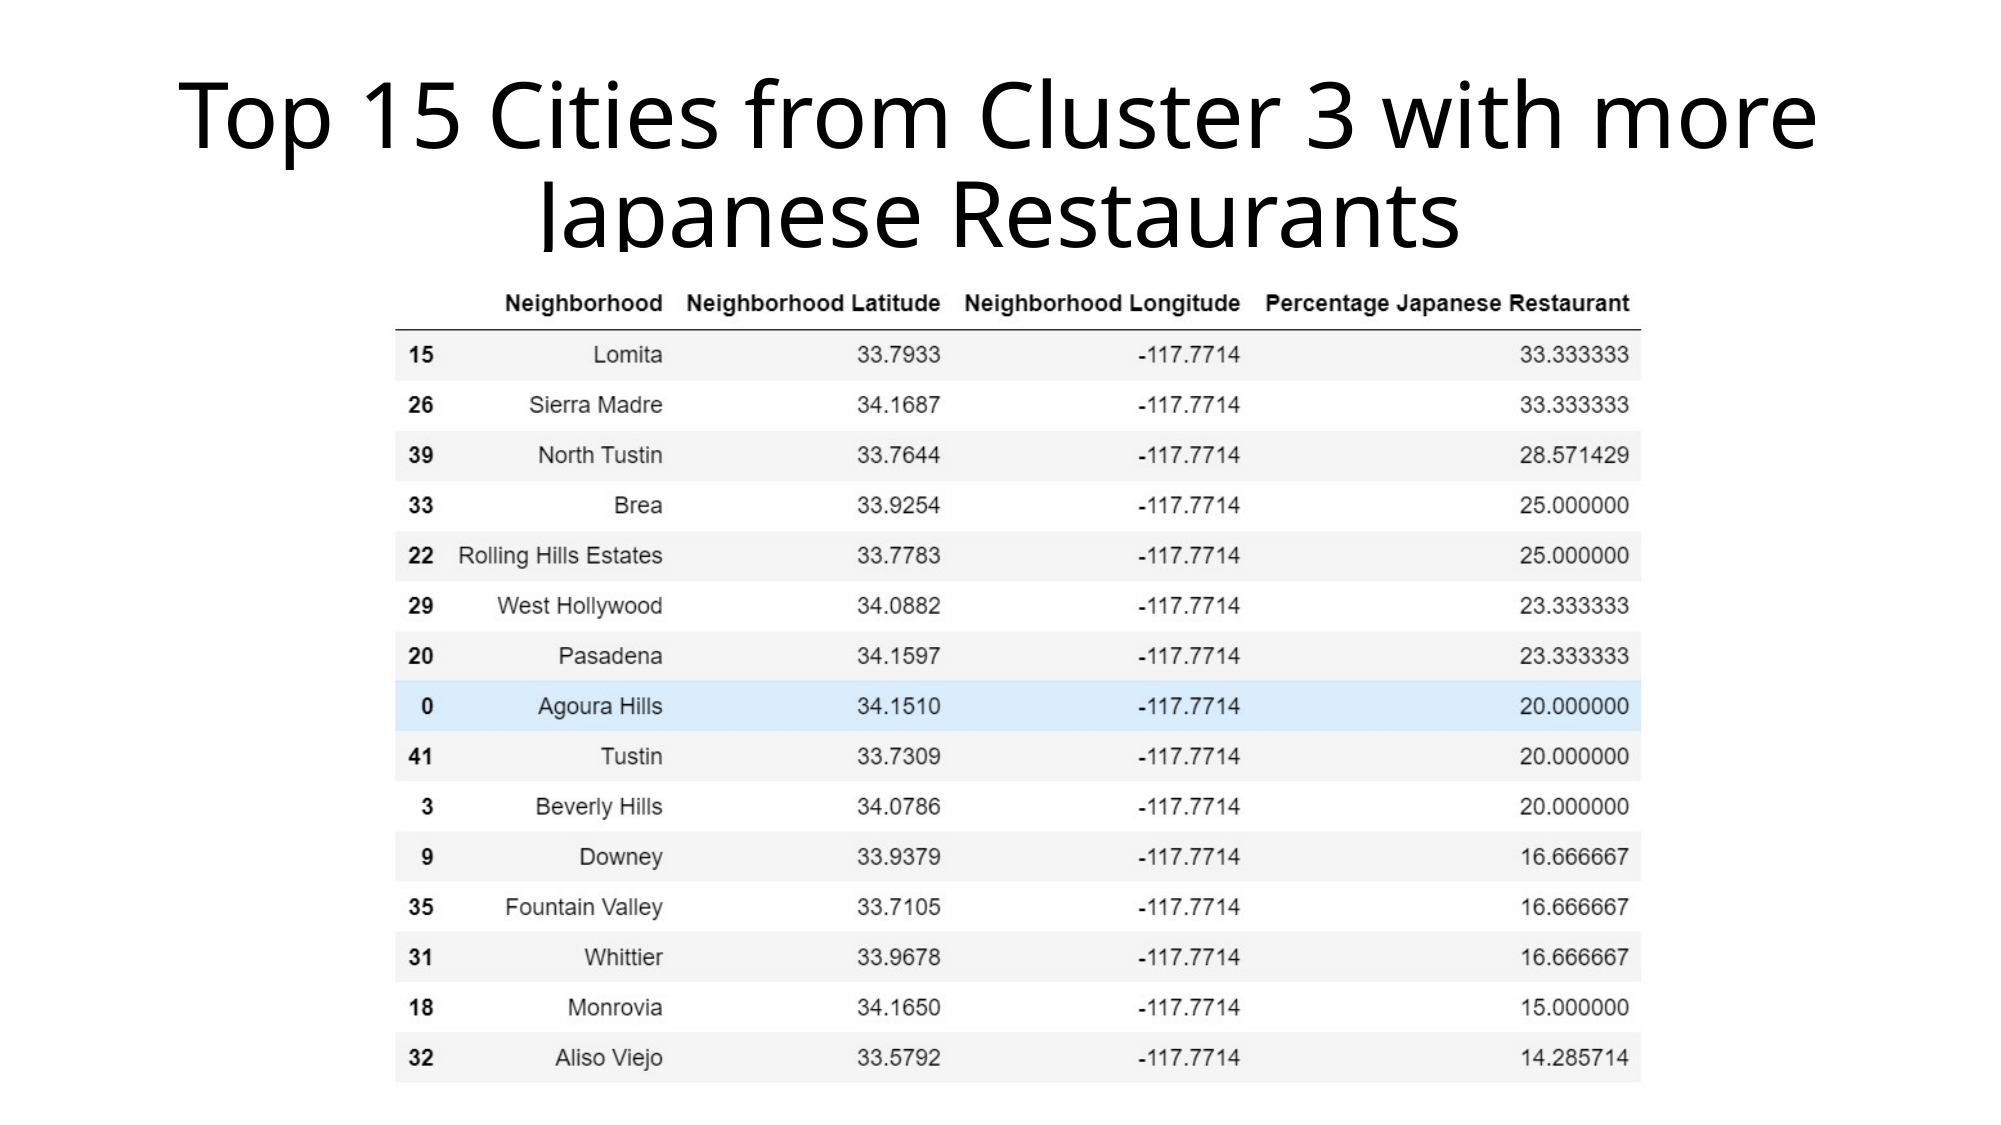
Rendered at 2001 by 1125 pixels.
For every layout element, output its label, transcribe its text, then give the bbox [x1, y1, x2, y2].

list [380, 252, 1667, 1098]
title Top 15 Cities from Cluster 3 with more Japanese Restaurants [137, 59, 1863, 278]
